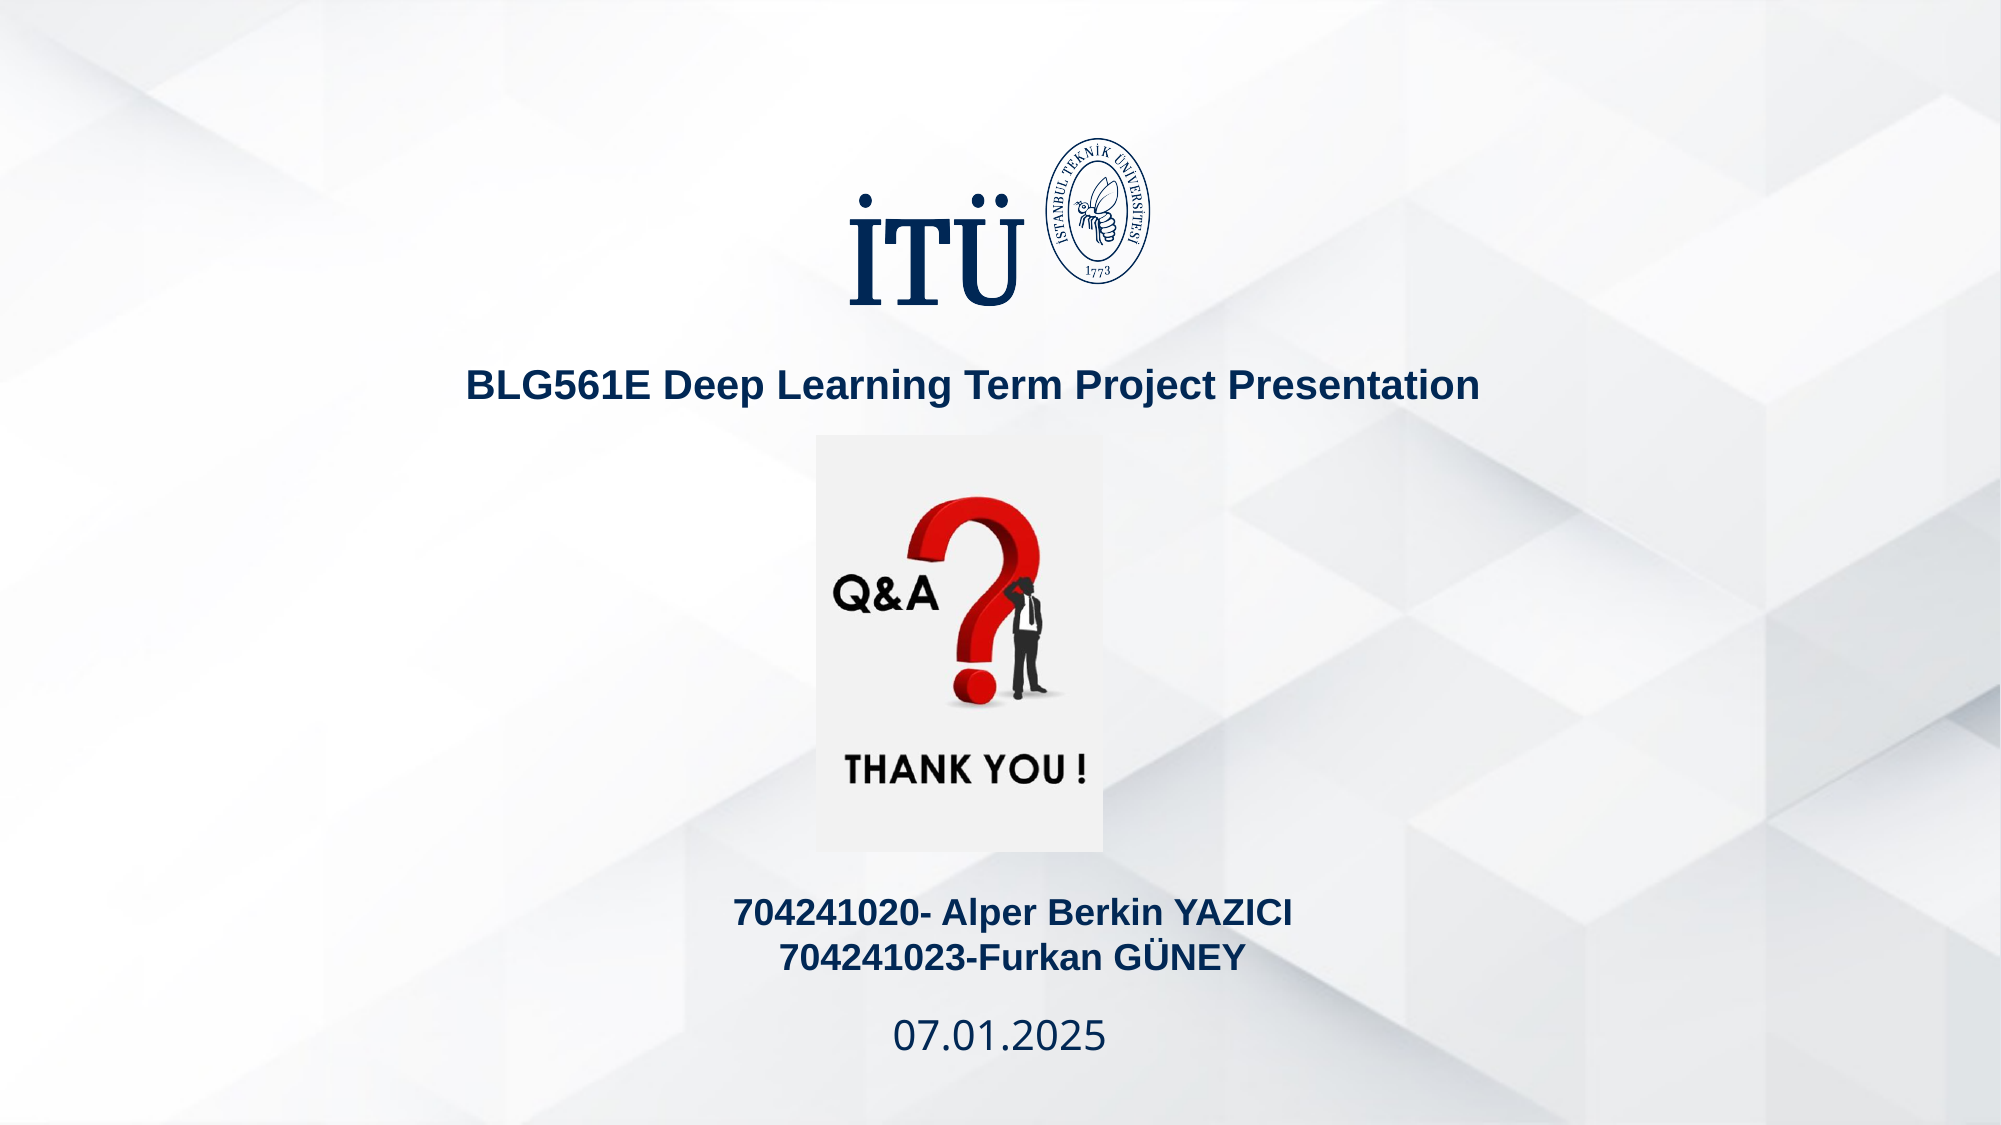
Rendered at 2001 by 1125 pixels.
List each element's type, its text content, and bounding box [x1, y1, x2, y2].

picture [0, 0, 2001, 1125]
text_box BLG561E Deep Learning Term Project Presentation [450, 350, 1550, 416]
text_box 07.01.2025 [658, 1001, 1341, 1067]
text_box 704241020- Alper Berkin YAZICI 704241023-Furkan GÜNEY [463, 880, 1563, 986]
